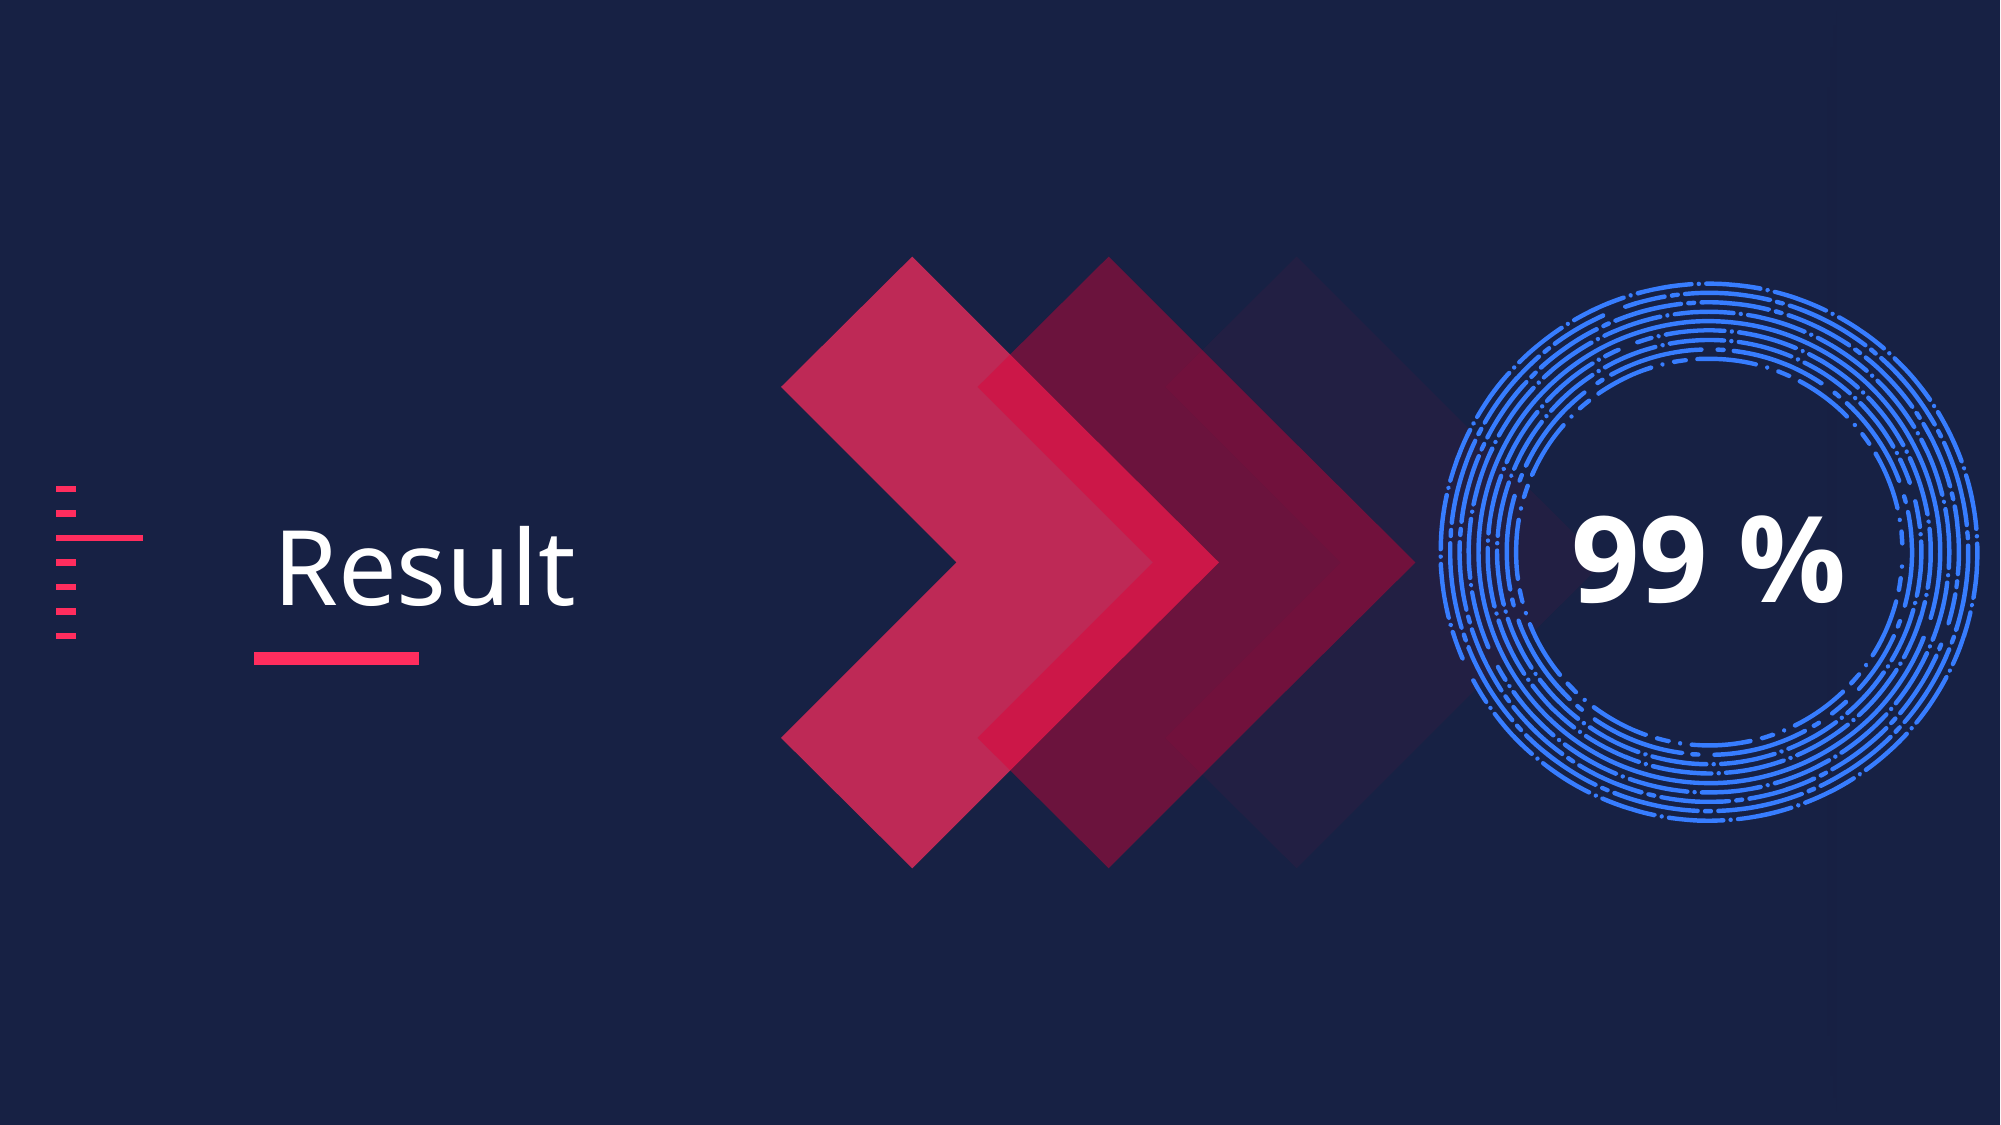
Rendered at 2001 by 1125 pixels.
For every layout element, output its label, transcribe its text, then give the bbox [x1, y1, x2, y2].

text_box [1734, 797, 1745, 803]
text_box [1523, 390, 1587, 468]
text_box [1935, 410, 1964, 464]
text_box [1695, 356, 1759, 367]
text_box [1849, 672, 1862, 686]
text_box [1689, 738, 1753, 748]
text_box [1702, 808, 1714, 814]
text_box [1786, 313, 1852, 348]
text_box [1635, 281, 1694, 296]
text_box [1492, 711, 1534, 757]
text_box [1747, 776, 1817, 801]
text_box [1592, 717, 1685, 756]
text_box [1479, 441, 1487, 452]
text_box [1650, 754, 1709, 767]
text_box [1495, 460, 1516, 475]
text_box [1477, 635, 1503, 672]
text_box [1807, 352, 1860, 390]
text_box [1497, 635, 1510, 658]
text_box [1511, 690, 1556, 738]
text_box [1601, 321, 1611, 329]
text_box [1654, 736, 1671, 744]
text_box [1501, 324, 1722, 475]
text_box [1508, 635, 1722, 780]
text_box [1489, 318, 1930, 475]
text_box [1511, 704, 1565, 757]
text_box [1485, 453, 1497, 475]
text_box [1461, 635, 1468, 643]
text_box [1776, 369, 1792, 379]
text_box [1718, 751, 1777, 767]
text_box [1839, 712, 1889, 755]
text_box [1875, 378, 1917, 430]
text_box [1914, 675, 1949, 725]
text_box [1795, 722, 1850, 758]
text_box [1901, 635, 1917, 660]
text_box [1466, 645, 1515, 723]
text_box [1866, 395, 1906, 448]
text_box [1914, 410, 1922, 421]
text_box [1491, 635, 1926, 786]
text_box [1892, 356, 1933, 403]
text_box [1481, 635, 1491, 650]
text_box [1455, 432, 1489, 475]
text_box [1635, 335, 1654, 345]
text_box [1451, 635, 1465, 661]
text_box [1830, 725, 1889, 772]
text_box [1889, 635, 1907, 663]
text_box [1853, 347, 1863, 356]
text_box [1659, 795, 1732, 804]
text_box [1818, 770, 1829, 778]
text_box [1723, 758, 1786, 775]
text_box [1919, 437, 1939, 475]
text_box [1577, 398, 1592, 411]
text_box [1612, 790, 1700, 814]
text_box [1818, 734, 1893, 789]
text_box [1496, 385, 1536, 438]
text_box [1907, 456, 1920, 475]
text_box [1530, 683, 1577, 730]
text_box [1731, 348, 1824, 386]
text_box [1690, 752, 1701, 757]
text_box [1893, 725, 1902, 735]
text_box [1879, 356, 1937, 427]
text_box [1575, 703, 1585, 712]
text_box [1600, 796, 1657, 818]
text_box [1469, 454, 1481, 475]
text_box [1479, 446, 1495, 475]
text_box [1815, 335, 1869, 373]
text_box [1735, 805, 1794, 822]
text_box [1449, 427, 1473, 475]
text_box [1682, 290, 1773, 303]
text_box [1716, 791, 1804, 814]
text_box [1530, 423, 1566, 475]
text_box [1699, 300, 1771, 312]
text_box [1603, 347, 1621, 359]
text_box [1495, 664, 1508, 682]
text_box [1672, 309, 1736, 317]
text_box [1898, 457, 1910, 475]
text_box [1562, 742, 1619, 776]
text_box [1836, 0, 2000, 475]
text_box [1566, 756, 1576, 764]
text_box [1902, 647, 1952, 725]
text_box [1529, 370, 1538, 380]
text_box [1595, 377, 1605, 386]
text_box [1942, 440, 1959, 475]
text_box [1829, 699, 1849, 716]
text_box [1950, 635, 1967, 667]
text_box [1858, 401, 1896, 449]
text_box [1663, 328, 1727, 337]
text_box [1797, 379, 1850, 419]
text_box [1650, 763, 1714, 776]
text_box [1844, 401, 1900, 475]
text_box [1860, 432, 1872, 446]
text_box [1774, 299, 1786, 306]
text_box [1836, 315, 1887, 351]
text_box [1786, 720, 1839, 752]
text_box [1715, 347, 1726, 353]
text_box [1856, 635, 1896, 692]
text_box [1699, 784, 1763, 795]
text_box [1501, 635, 1527, 676]
text_box [1609, 347, 1704, 377]
text_box [1666, 815, 1726, 823]
text_box [1507, 635, 1517, 651]
text_box [1475, 370, 1512, 420]
picture [0, 251, 1303, 874]
text_box [1671, 358, 1688, 365]
text_box [1669, 292, 1681, 298]
text_box [1856, 667, 1899, 718]
text_box [1512, 419, 1544, 472]
text_box [1476, 426, 1484, 437]
text_box [1537, 677, 1581, 722]
text_box [1591, 705, 1648, 737]
text_box [1811, 720, 1822, 729]
text_box [1937, 642, 1944, 652]
text_box [1602, 314, 1663, 338]
text_box [1936, 428, 1944, 439]
text_box [1511, 635, 1534, 670]
text_box [1870, 635, 1887, 658]
text_box [1712, 728, 1807, 758]
text_box [1517, 635, 1524, 644]
text_box [1686, 300, 1697, 306]
text_box [1571, 295, 1626, 323]
text_box [1773, 309, 1784, 316]
text_box [1485, 379, 1529, 440]
text_box [1482, 354, 1542, 425]
text_box [1459, 438, 1478, 475]
text_box [1521, 635, 1572, 702]
text_box [1552, 313, 1606, 347]
text_box [1792, 689, 1846, 728]
text_box [1303, 635, 1490, 862]
text_box [1646, 792, 1657, 798]
text_box [1787, 303, 1868, 348]
text_box 99 % [1303, 475, 2000, 635]
text_box [1889, 716, 1898, 726]
text_box [1627, 776, 1690, 794]
text_box [1549, 372, 1595, 413]
text_box [1772, 758, 1832, 786]
text_box [1471, 635, 1504, 693]
text_box [1930, 635, 1937, 642]
text_box [1503, 694, 1512, 704]
text_box [1544, 361, 1595, 404]
text_box [1736, 339, 1794, 359]
text_box [1845, 670, 1886, 716]
text_box [0, 205, 1722, 455]
text_box [1600, 785, 1610, 793]
text_box [1832, 390, 1842, 399]
text_box [1577, 763, 1644, 795]
text_box [1587, 725, 1641, 755]
text_box [1898, 653, 1939, 716]
text_box [1538, 327, 1599, 370]
text_box [1863, 731, 1909, 773]
text_box [1806, 786, 1817, 794]
text_box [1863, 355, 1915, 409]
text_box [1759, 732, 1776, 741]
text_box [1667, 337, 1727, 346]
text_box [1542, 345, 1552, 355]
text_box [1583, 733, 1641, 765]
text_box [1541, 340, 1594, 380]
text_box [1704, 281, 1763, 291]
text_box [1514, 723, 1524, 733]
text_box [1868, 347, 1878, 356]
text_box [1893, 651, 1930, 706]
text_box [1745, 312, 1807, 334]
text_box [1737, 330, 1798, 351]
text_box [1803, 776, 1856, 806]
text_box [1802, 360, 1852, 396]
text_box [1772, 289, 1829, 313]
text_box [1524, 733, 1598, 788]
text_box [1873, 451, 1889, 475]
text_box [1303, 262, 1469, 475]
text_box [0, 663, 1722, 891]
text_box [1516, 325, 1564, 365]
text_box [1504, 409, 1540, 465]
text_box [1836, 635, 2000, 1125]
text_box [1596, 365, 1654, 396]
text_box [1949, 635, 1957, 645]
text_box [1471, 678, 1489, 705]
text_box [1540, 761, 1592, 795]
text_box [1613, 301, 1684, 323]
text_box [1921, 421, 1950, 475]
text_box [1532, 635, 1563, 678]
text_box [1602, 344, 1658, 370]
text_box [1565, 681, 1579, 695]
text_box [1623, 294, 1667, 309]
